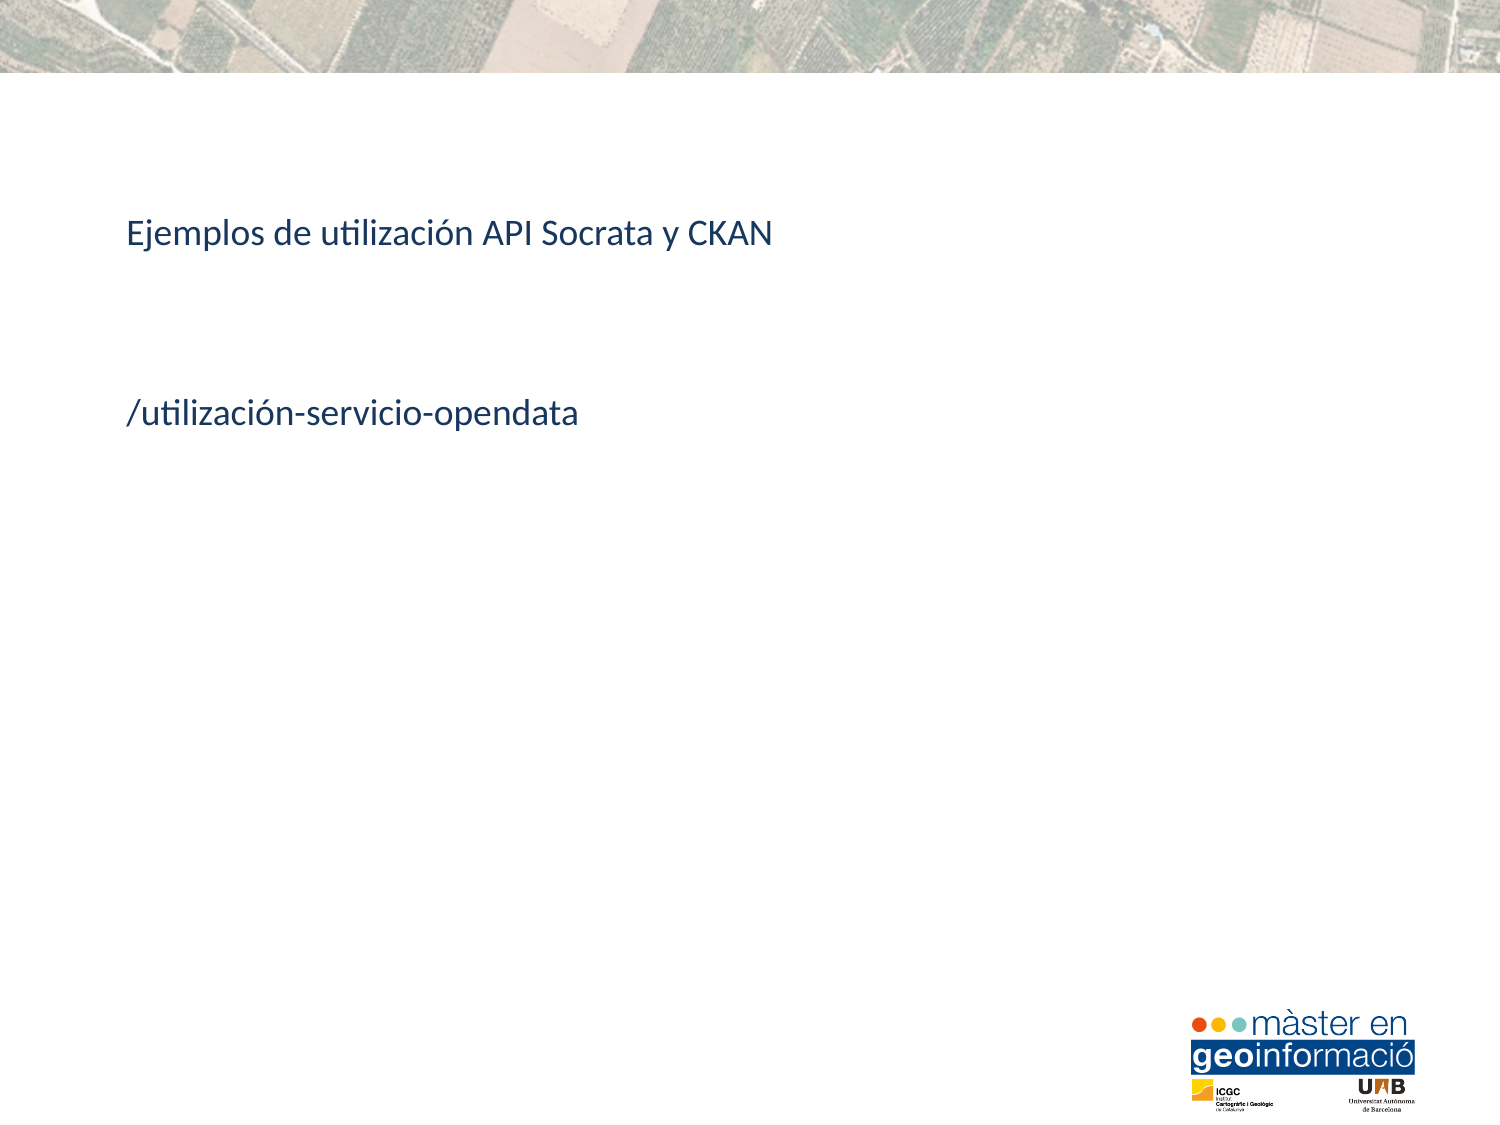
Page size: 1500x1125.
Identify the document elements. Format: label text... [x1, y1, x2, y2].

picture [0, 0, 1500, 73]
picture [1191, 1004, 1425, 1112]
text_box Ejemplos de utilización API Socrata y CKAN /utilización-servicio-opendata [111, 200, 789, 441]
